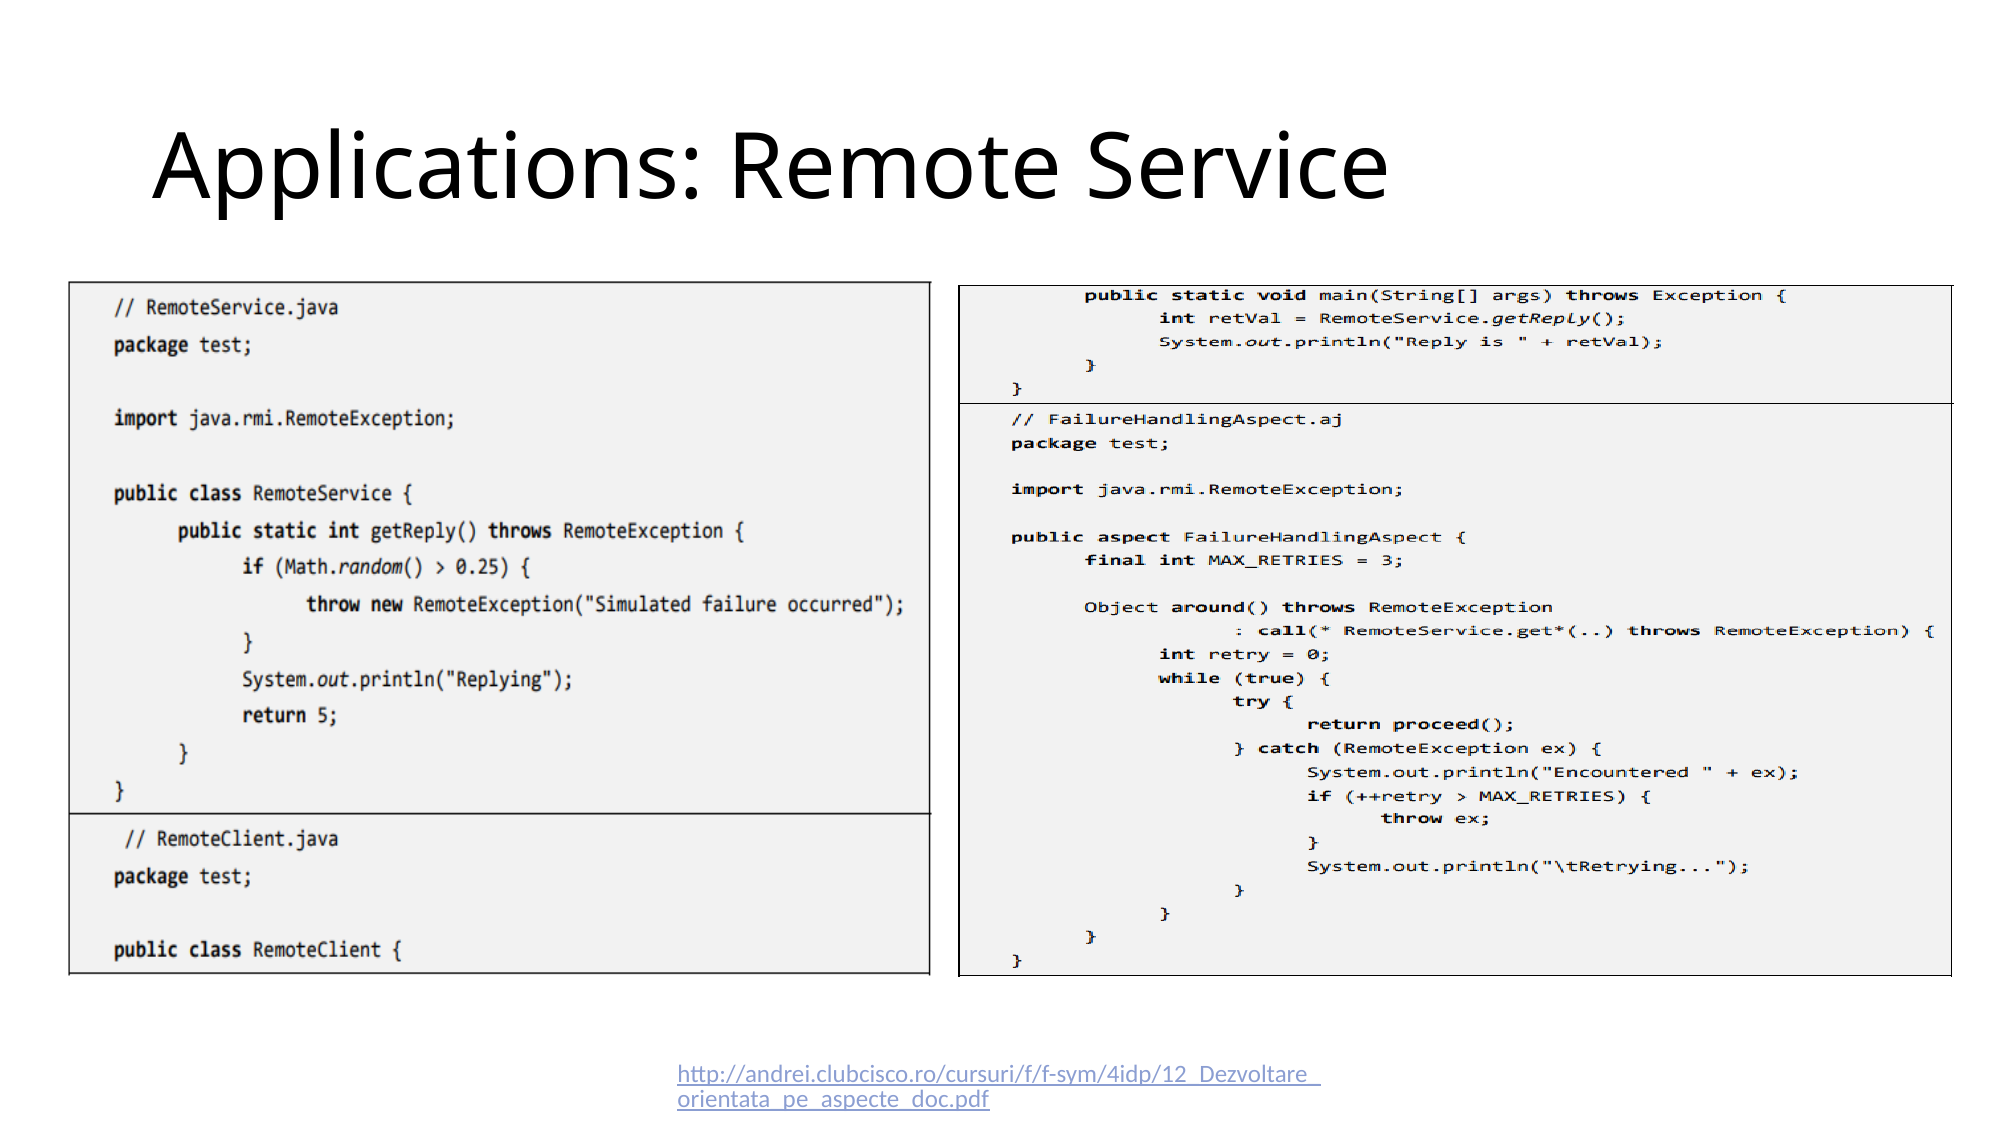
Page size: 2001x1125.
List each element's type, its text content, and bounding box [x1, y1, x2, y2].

footer http://andrei.clubcisco.ro/cursuri/f/f-sym/4idp/12_Dezvoltare_orientata_pe_aspecte_doc.pdf [662, 1042, 1338, 1103]
title Applications: Remote Service [137, 59, 1863, 278]
picture [951, 277, 1965, 983]
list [62, 277, 941, 983]
